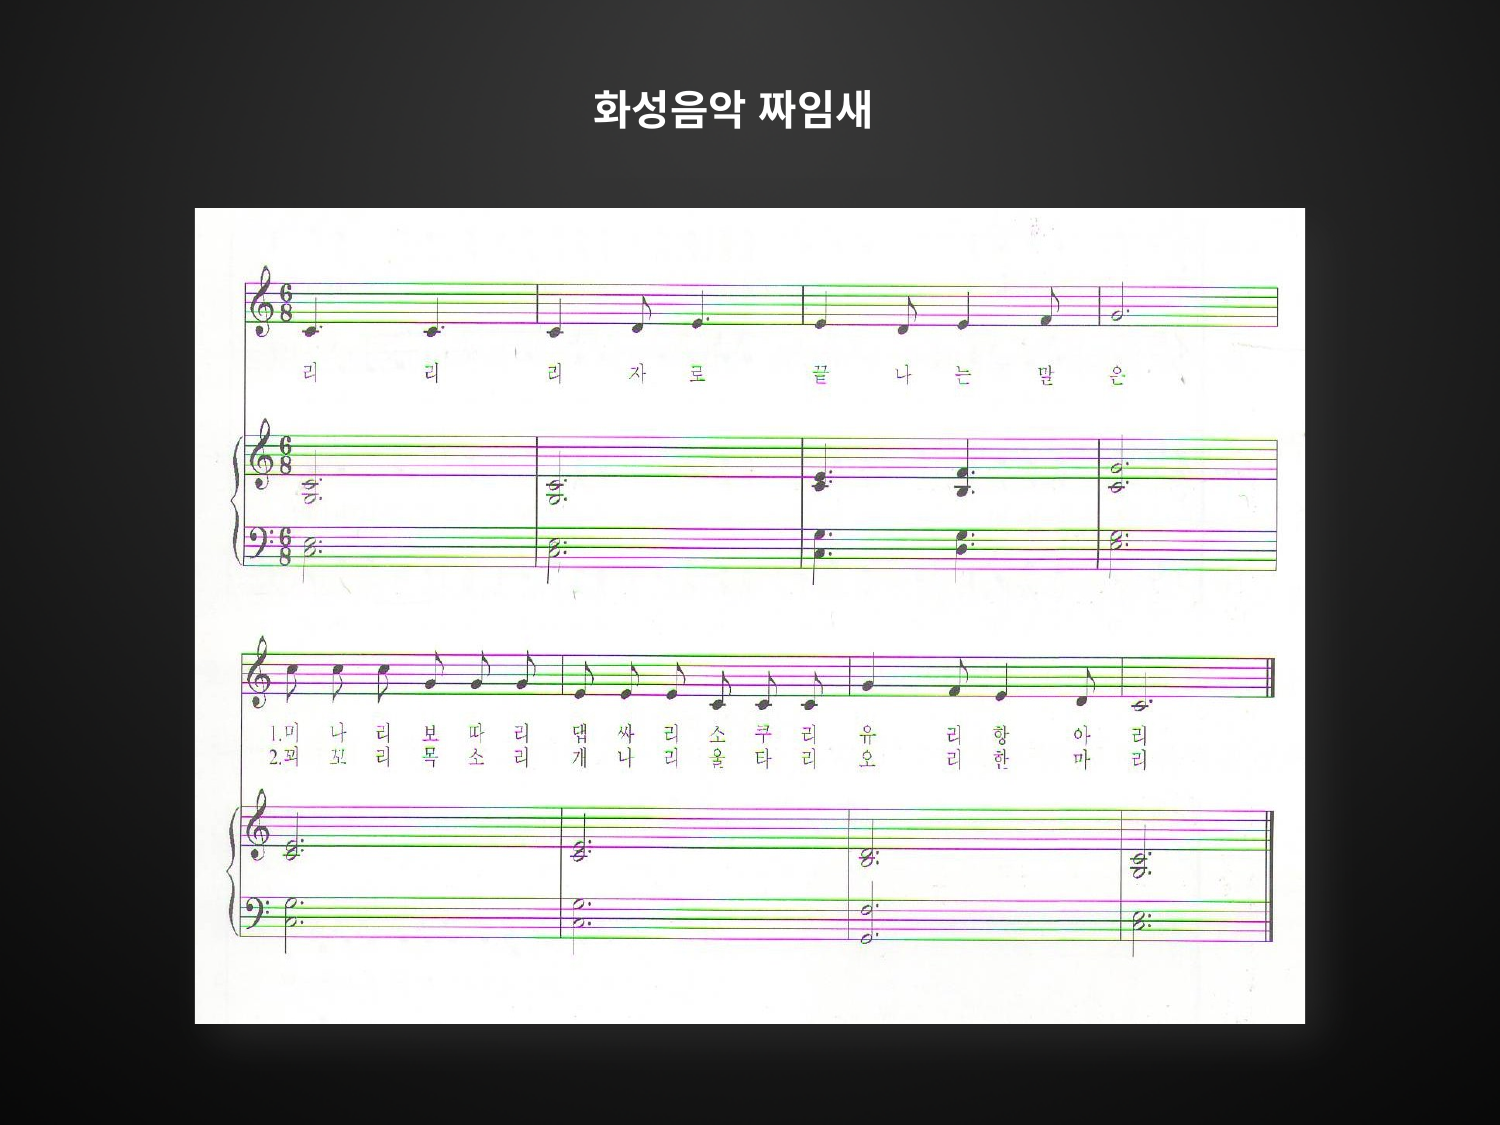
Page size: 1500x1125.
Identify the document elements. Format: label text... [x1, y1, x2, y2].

picture [194, 207, 1306, 1024]
picture [0, 0, 1500, 1125]
text_box [64, 113, 1436, 1125]
text_box 화성음악 짜임새 [578, 76, 890, 142]
